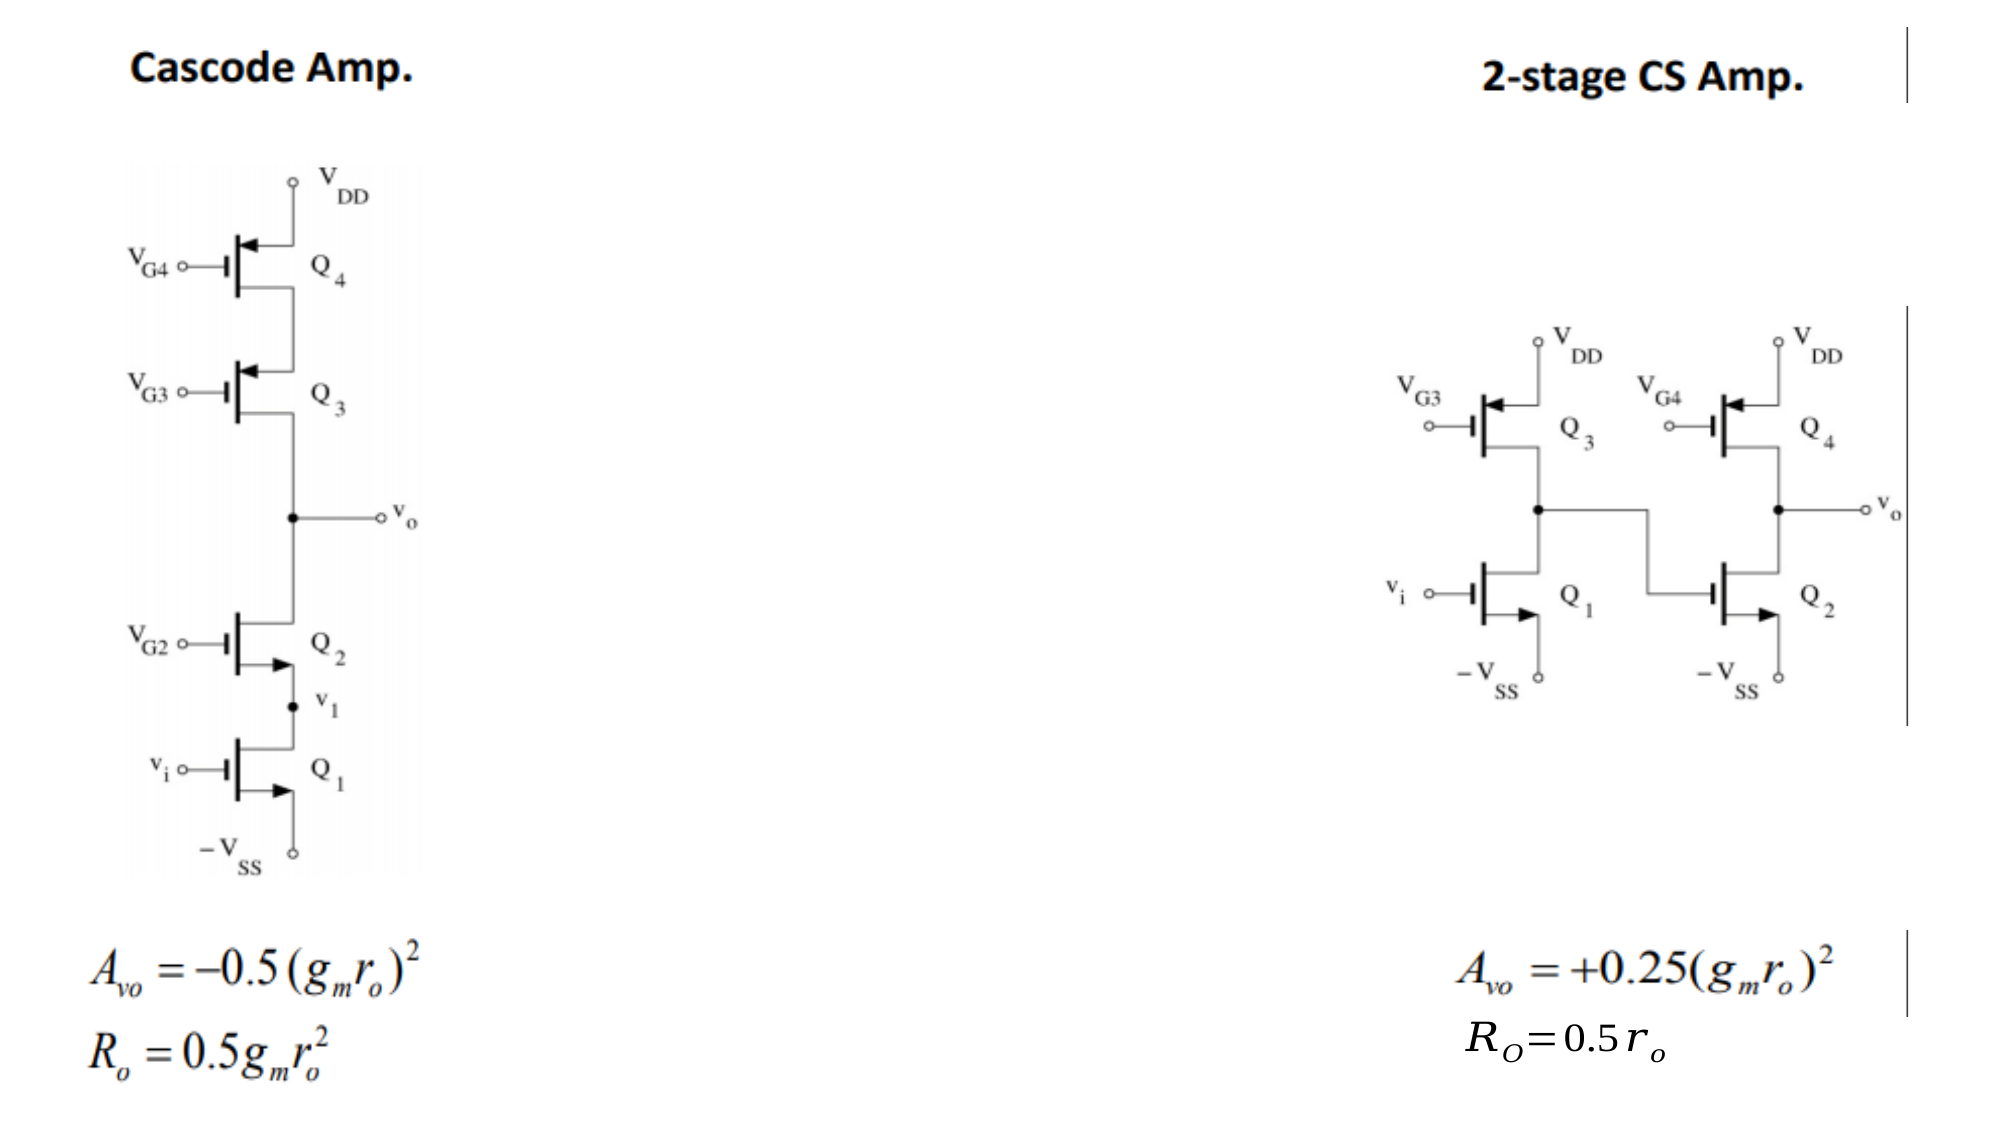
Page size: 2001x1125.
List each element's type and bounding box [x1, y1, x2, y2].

picture [1381, 27, 1909, 103]
picture [1381, 306, 1909, 726]
picture [59, 27, 443, 99]
text_box [1381, 929, 1909, 1068]
picture [59, 147, 443, 1103]
